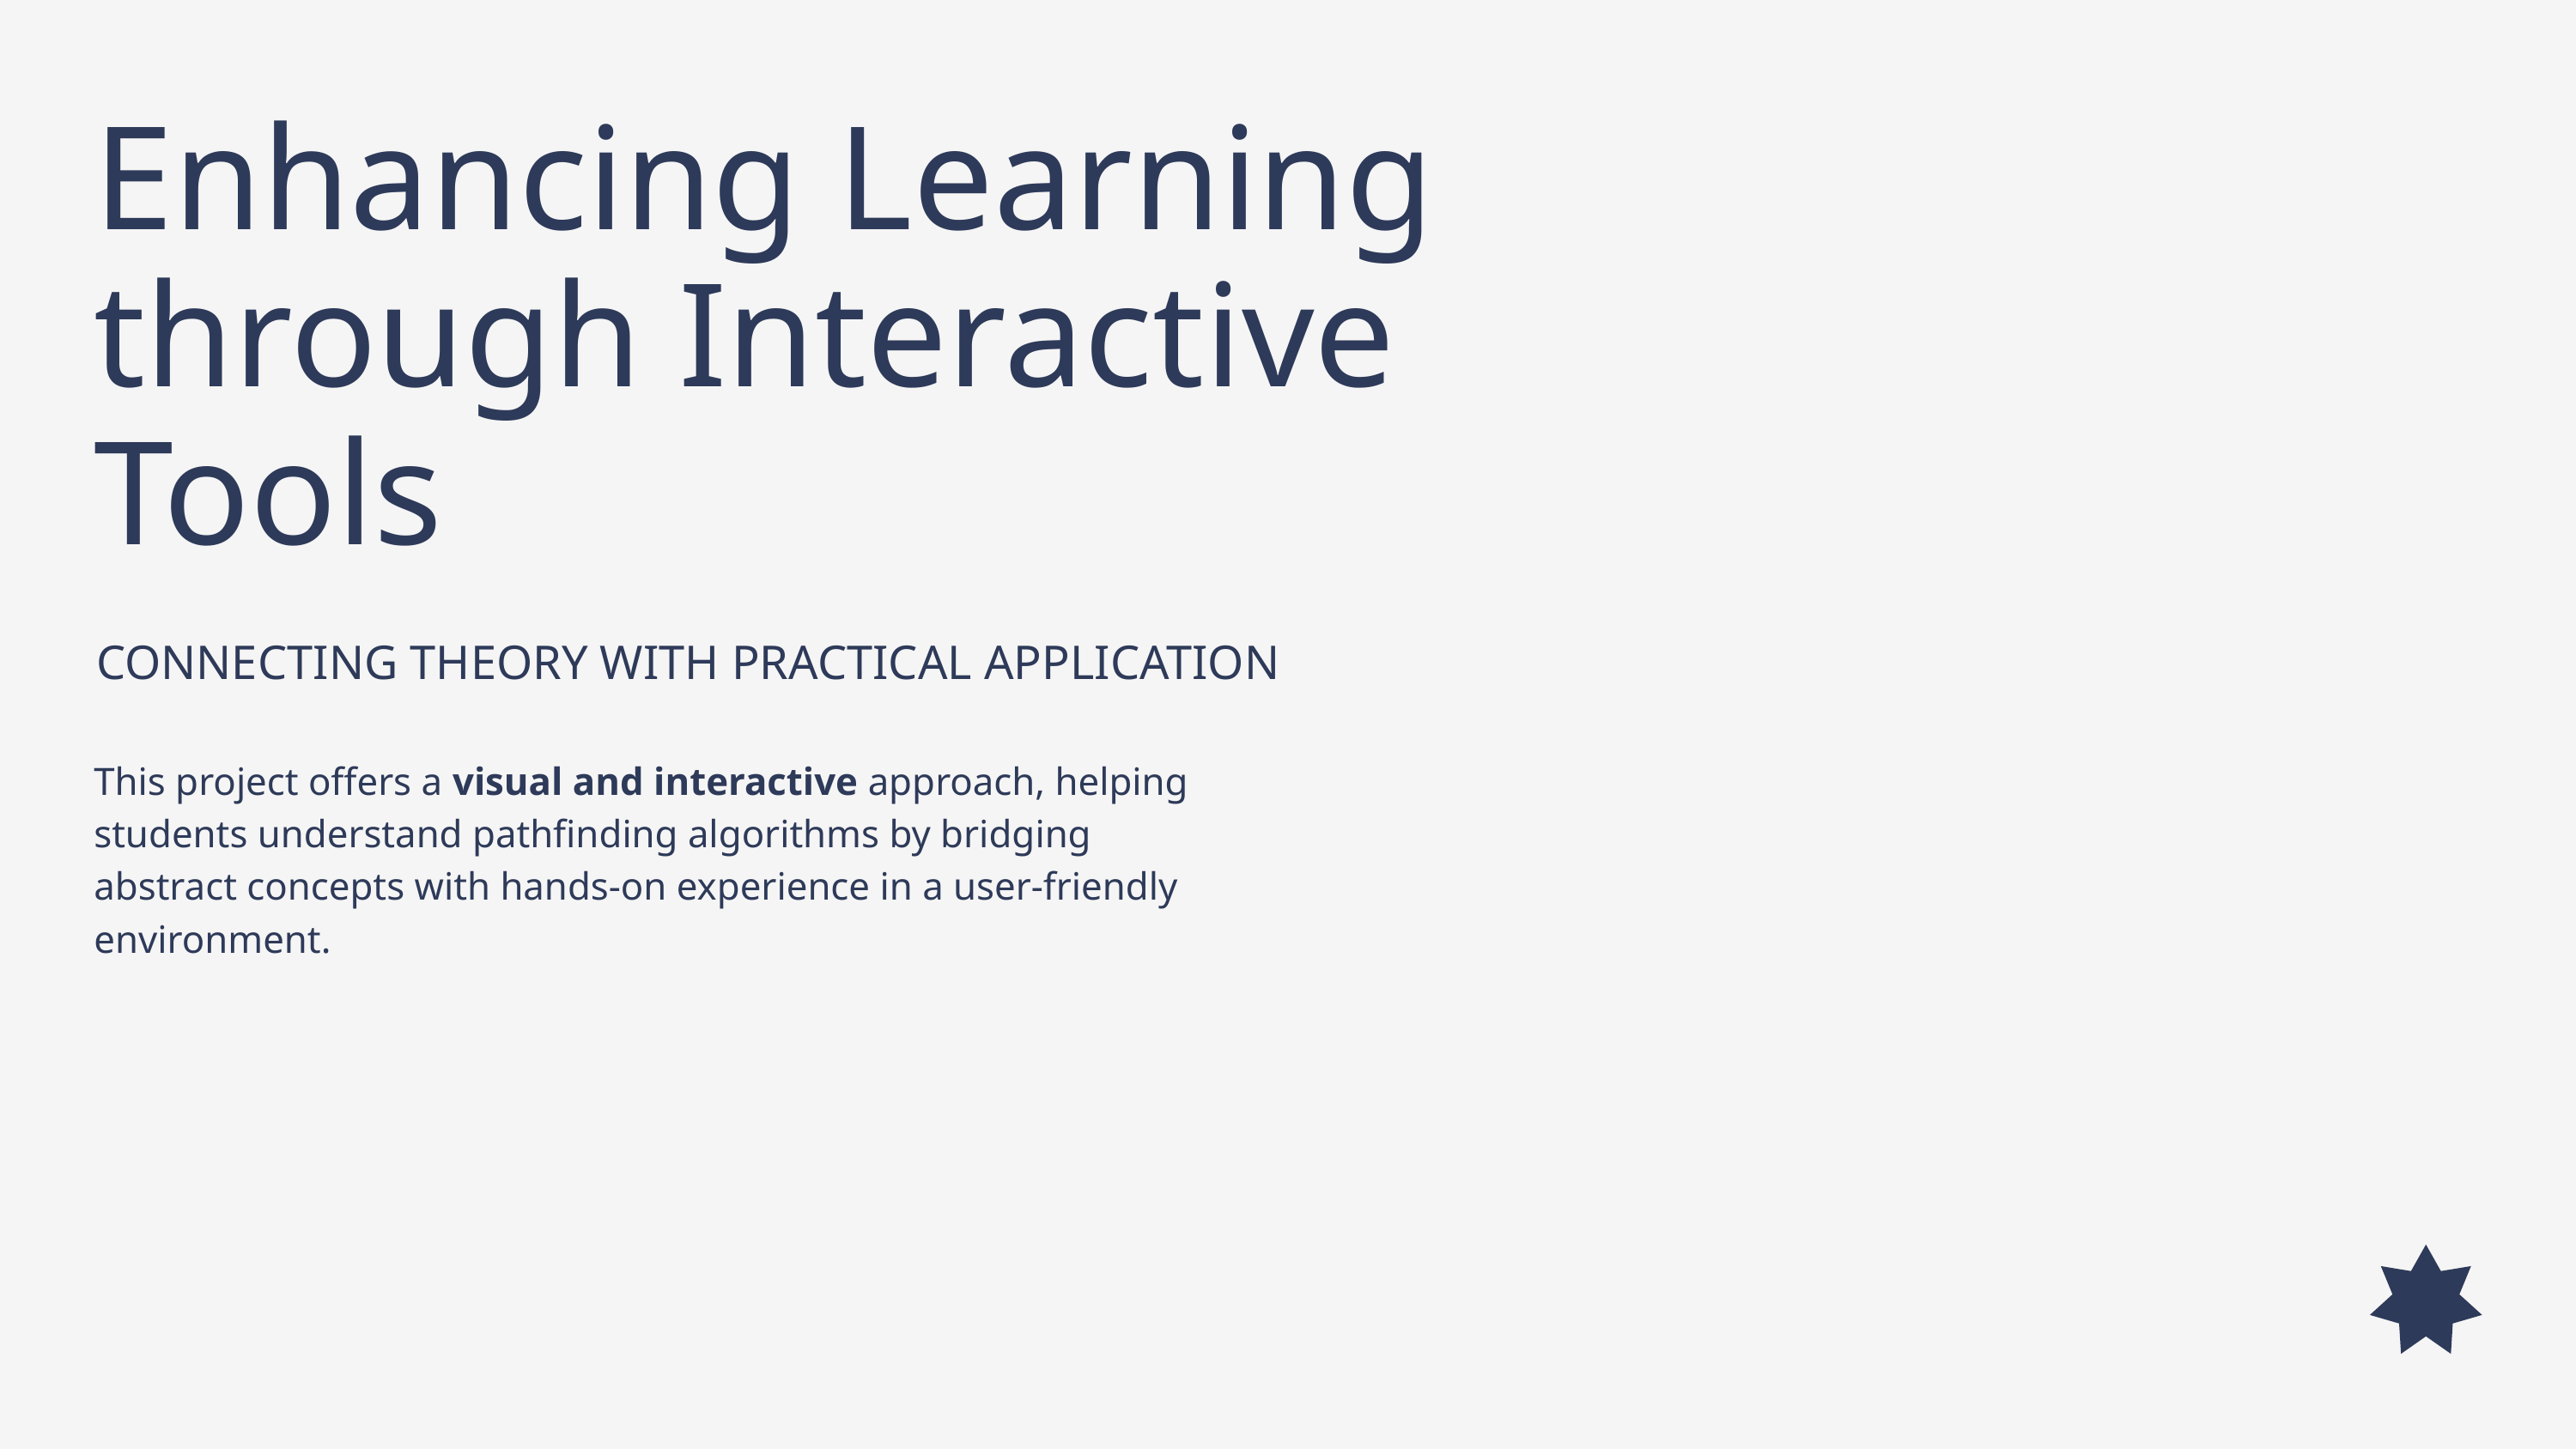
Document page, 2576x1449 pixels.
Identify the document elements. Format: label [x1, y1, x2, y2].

text_box [94, 94, 1513, 954]
text_box [2369, 1244, 2482, 1355]
